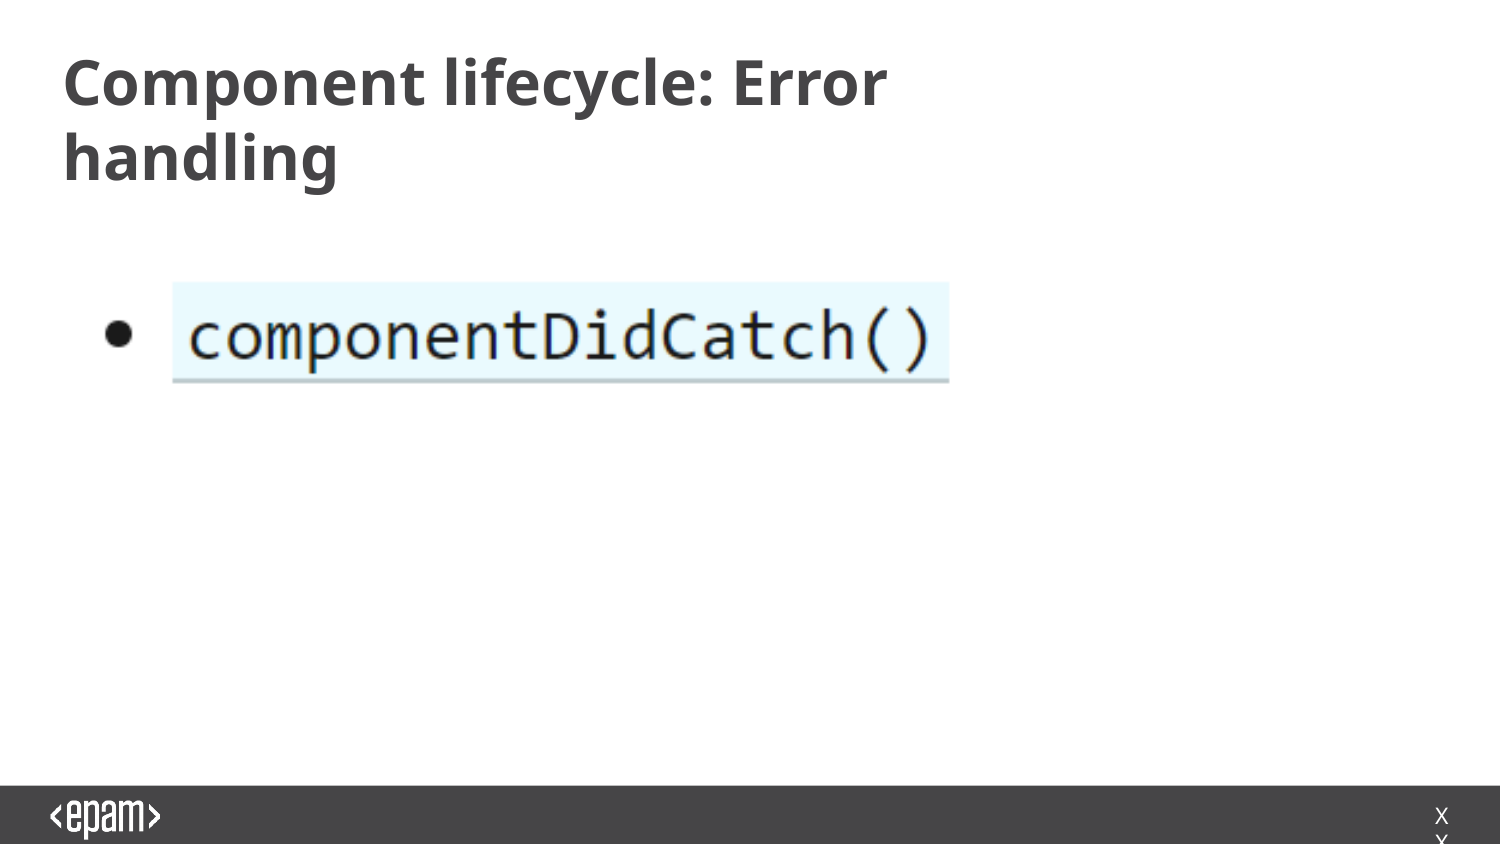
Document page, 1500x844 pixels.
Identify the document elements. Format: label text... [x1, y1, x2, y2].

text_box Component lifecycle: Error handling [51, 37, 1049, 125]
text_box [0, 785, 1500, 844]
picture [42, 795, 169, 844]
text_box XX [1424, 795, 1472, 834]
picture [50, 213, 1077, 432]
